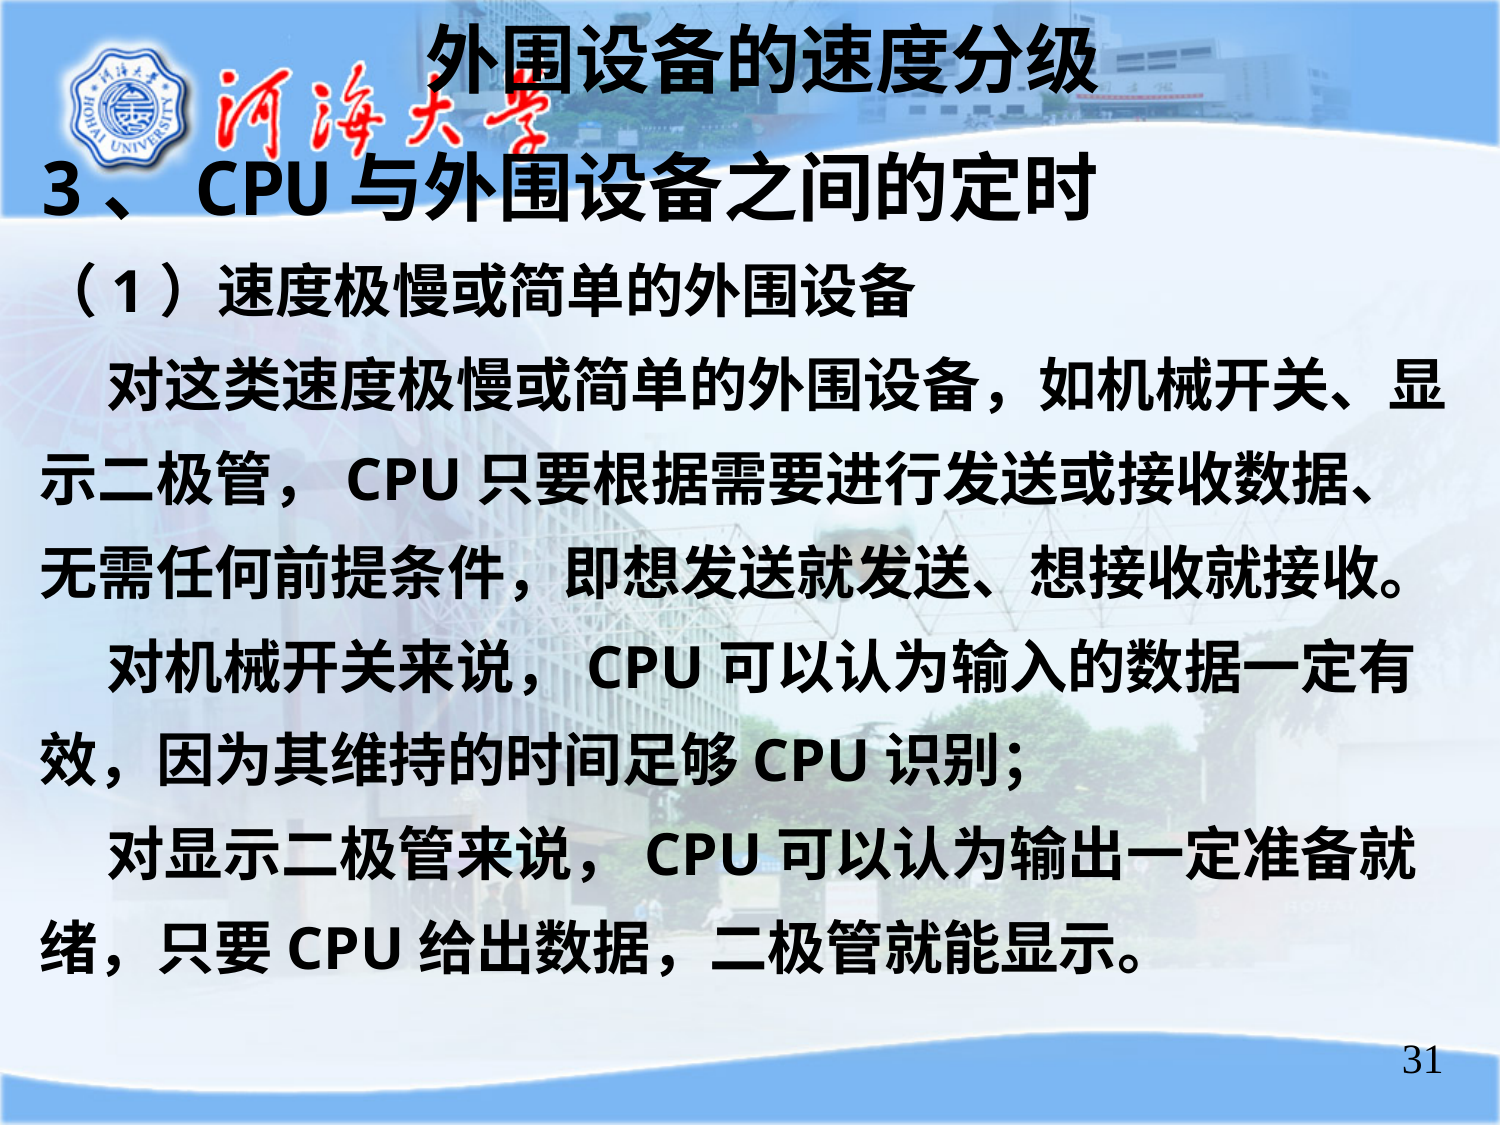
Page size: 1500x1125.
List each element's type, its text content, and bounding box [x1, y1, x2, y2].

picture [0, 0, 1500, 1125]
text_box 3、CPU与外围设备之间的定时 （1）速度极慢或简单的外围设备 对这类速度极慢或简单的外围设备，如机械开关、显示二极管，CPU只要根据需要进行发送或接收数据、无需任何前提条件，即想发送就发送、想接收就接收。 对机械开关来说，CPU可以认为输入的数据一定有效，因为其维持的时间足够CPU识别； 对显示二极管来说，CPU可以认为输出一定准备就绪，只要CPU给出数据，二极管就能显示。 [24, 129, 1471, 989]
text_box 外围设备的速度分级 [410, 5, 1116, 110]
slide_number 31 [1108, 1024, 1460, 1103]
